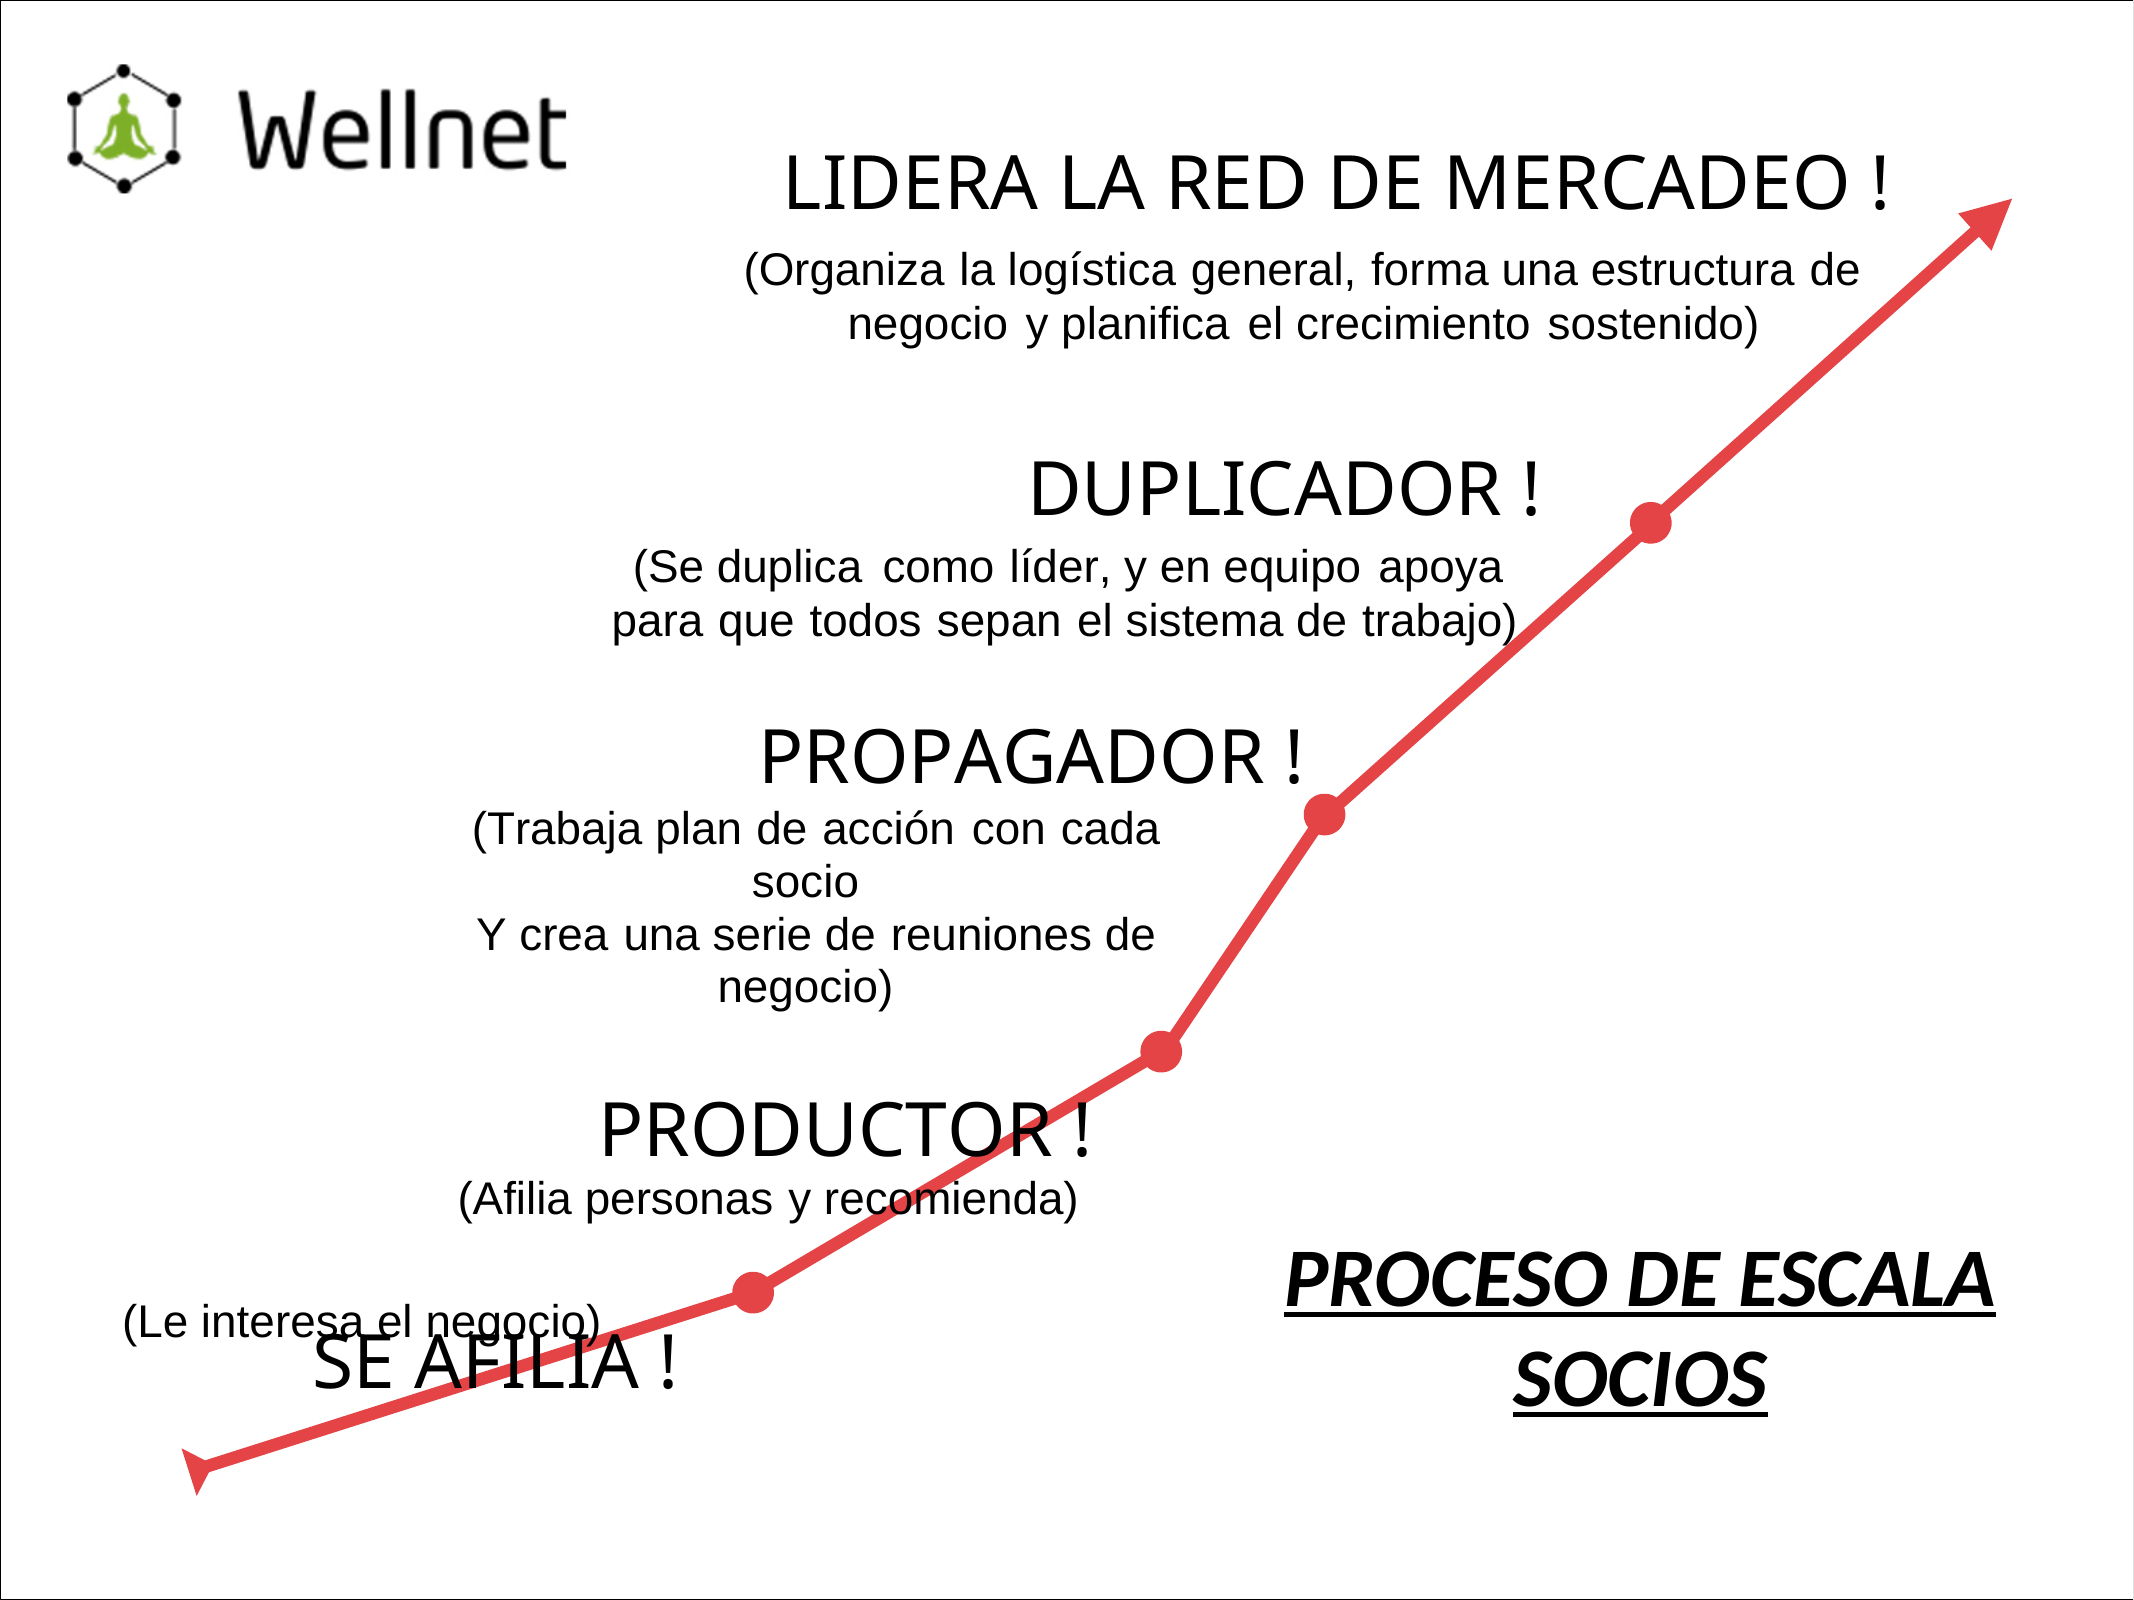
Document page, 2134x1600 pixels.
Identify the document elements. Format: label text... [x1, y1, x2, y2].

text_box LIDERA LA RED DE MERCADEO ! (Organiza la logística general, forma una estructura de negocio y planifica el crecimiento sostenido) DUPLICADOR ! (Se duplica como líder, y en equipo apoya para que todos sepan el sistema de trabajo) PROPAGADOR ! (Trabaja plan de acción con cada socio Y crea una serie de reuniones de negocio) PRODUCTOR ! (Afilia personas y recomienda) SE AFILIA ! [0, 0, 2133, 1600]
text_box PROCESO DE ESCALA SOCIOS [1080, 1215, 2134, 1431]
picture [53, 55, 582, 199]
